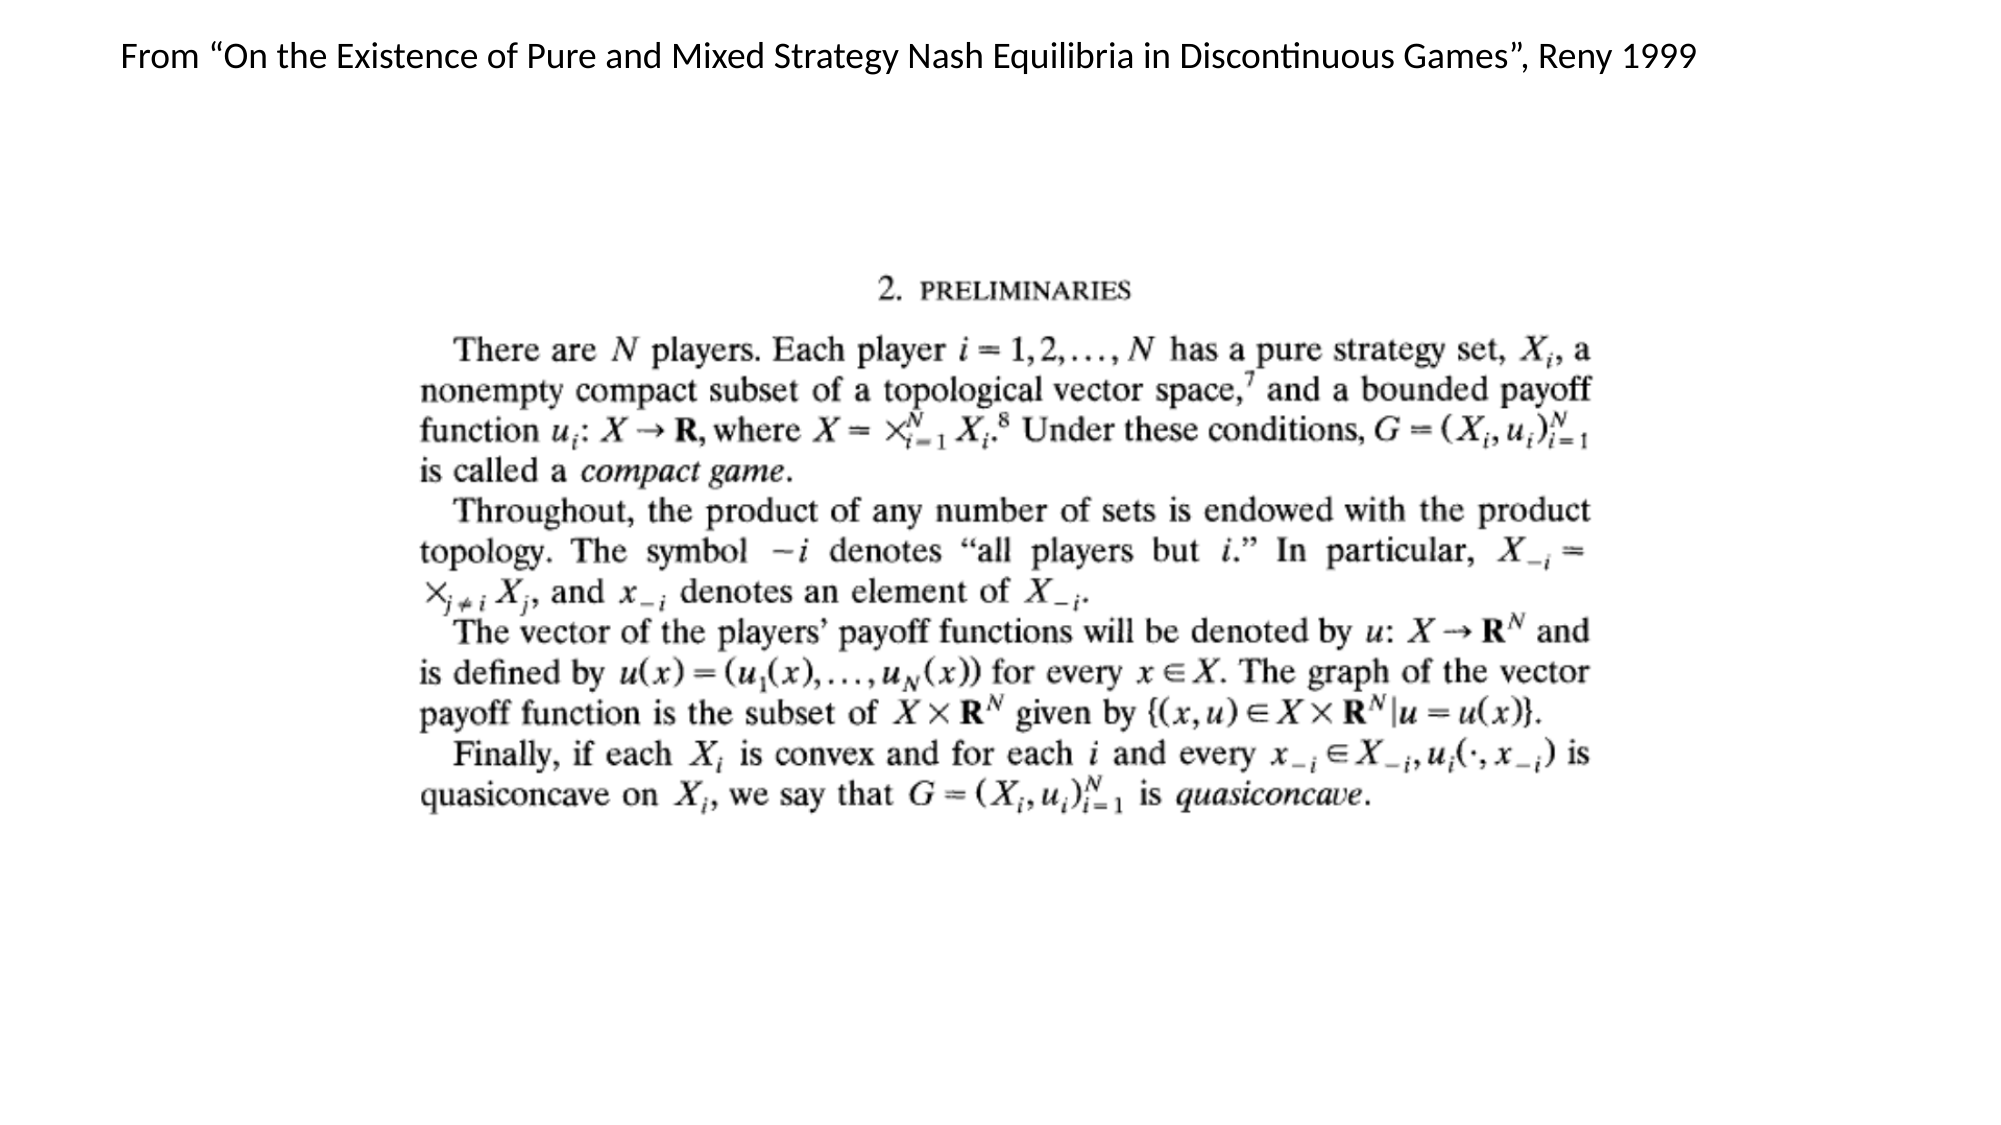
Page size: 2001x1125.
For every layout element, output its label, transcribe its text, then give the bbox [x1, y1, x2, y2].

picture [371, 244, 1629, 881]
text_box From “On the Existence of Pure and Mixed Strategy Nash Equilibria in Discontinuous Games”, Reny 1999 [105, 23, 1827, 84]
